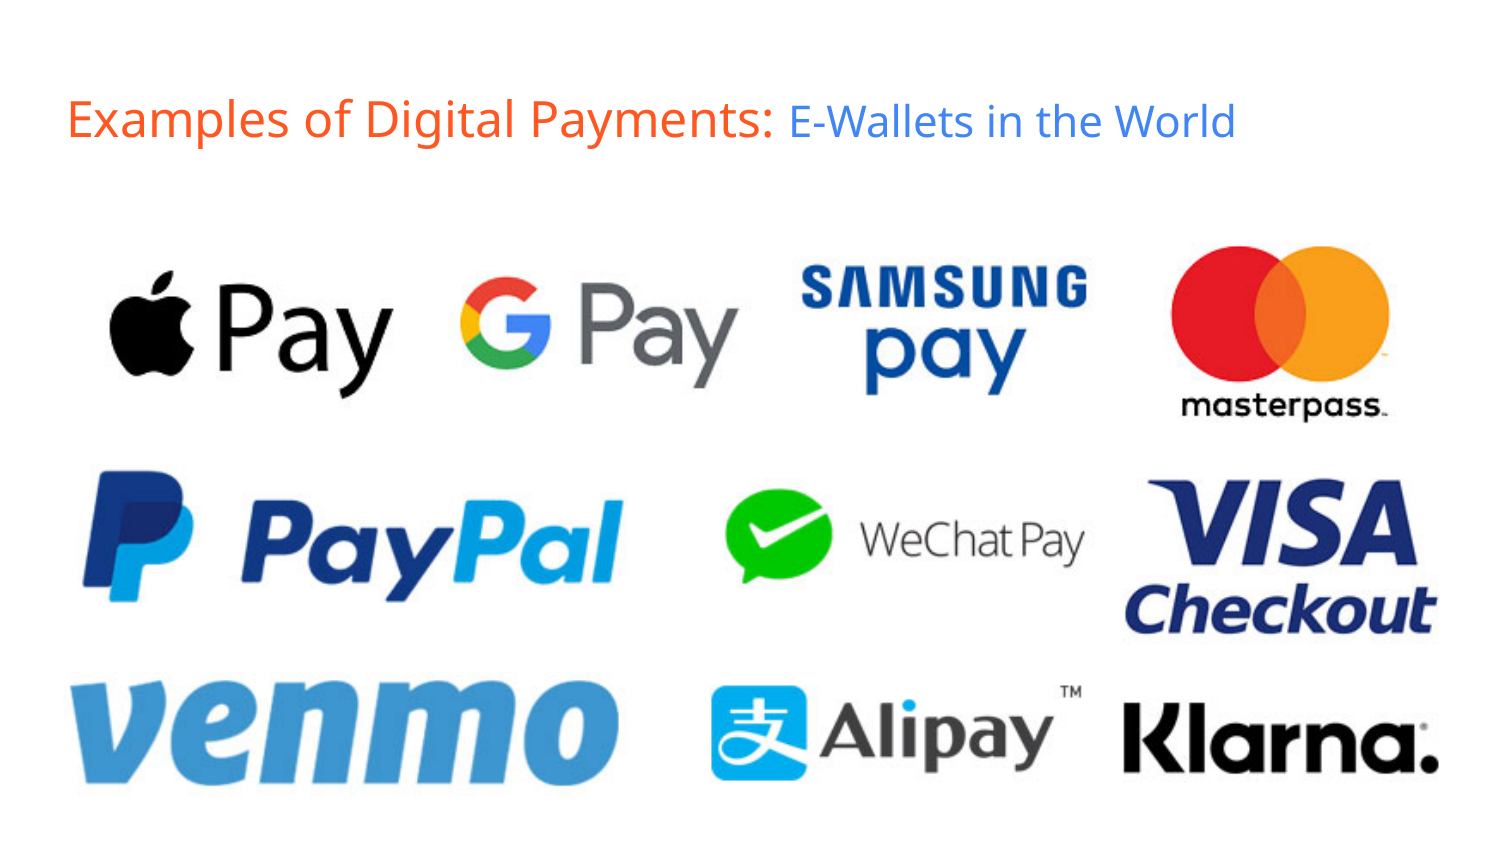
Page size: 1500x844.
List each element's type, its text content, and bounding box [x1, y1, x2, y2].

picture [50, 188, 1456, 800]
title Examples of Digital Payments: E-Wallets in the World [51, 72, 1449, 167]
